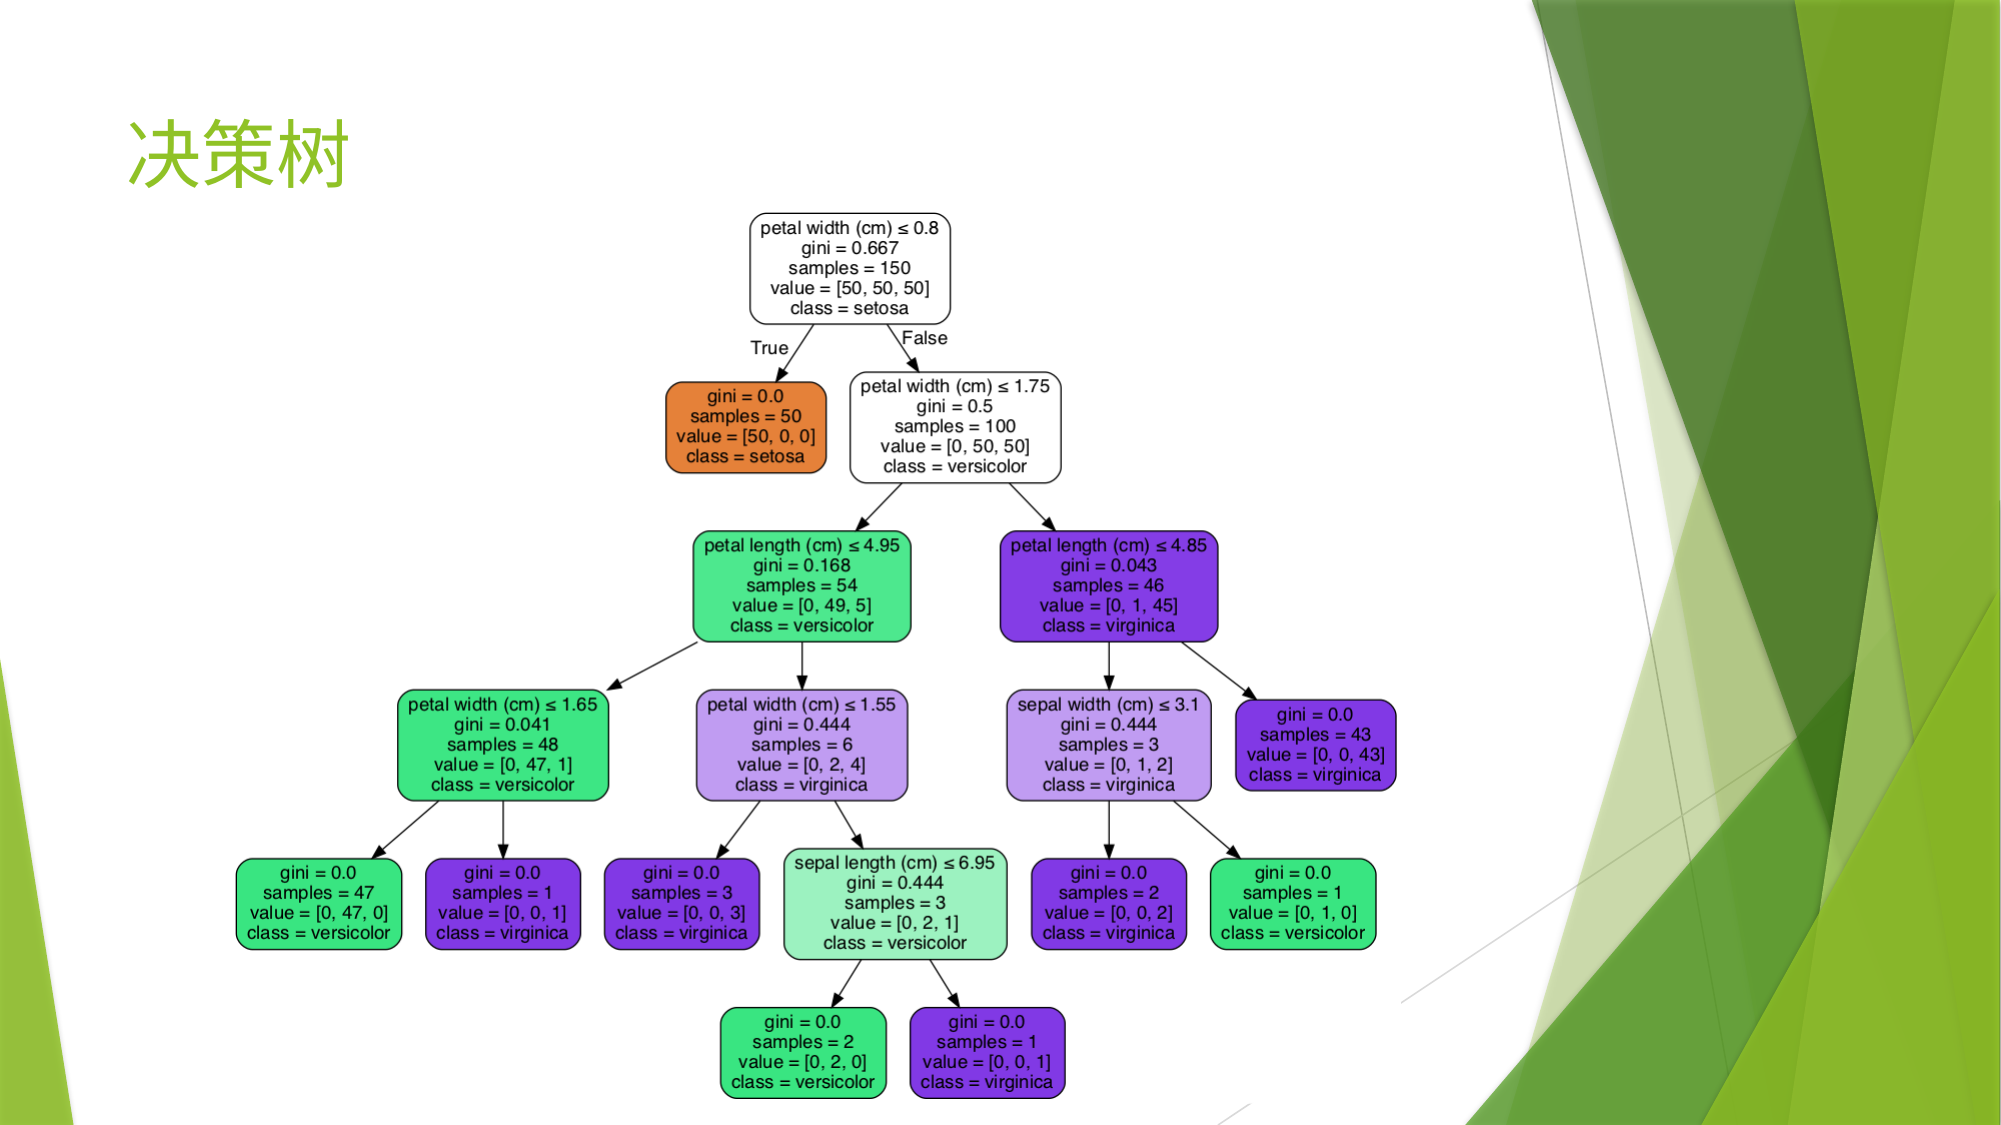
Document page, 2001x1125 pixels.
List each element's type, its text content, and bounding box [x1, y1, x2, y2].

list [231, 207, 1402, 1104]
title 决策树 [111, 99, 1522, 317]
